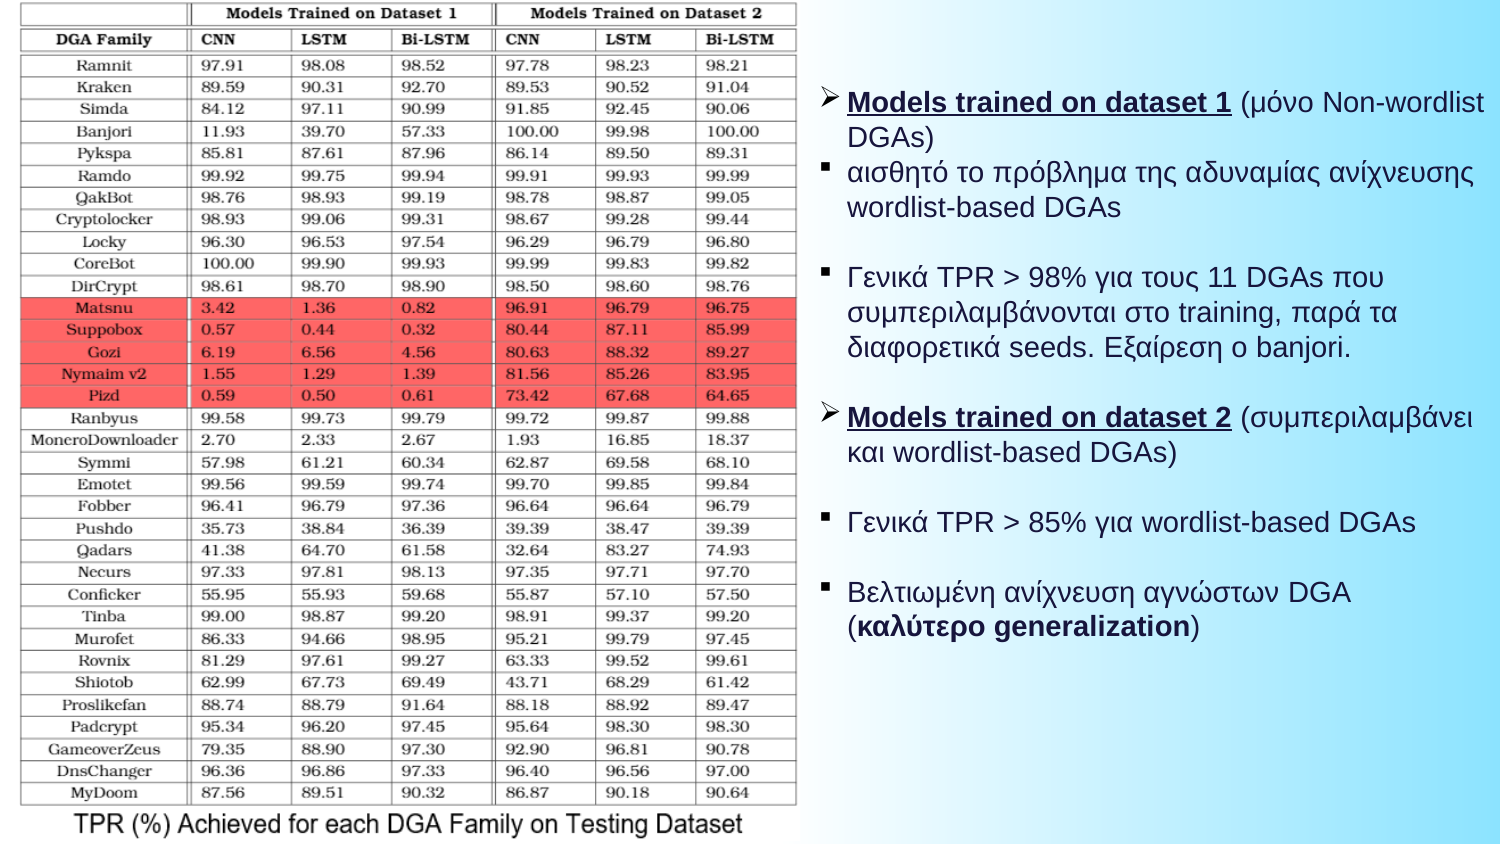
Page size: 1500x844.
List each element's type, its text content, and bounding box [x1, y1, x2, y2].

text_box Models trained on dataset 1 (μόνο Non-wordlist DGAs) αισθητό το πρόβλημα της αδυναμίας ανίχνευσης wordlist-based DGAs Γενικά TPR > 98% για τους 11 DGAs που συμπεριλαμβάνονται στο training, παρά τα διαφορετικά seeds. Εξαίρεση ο banjori. Models trained on dataset 2 (συμπεριλαμβάνει και wordlist-based DGAs) Γενικά TPR > 85% για wordlist-based DGAs Βελτιωμένη ανίχνευση αγνώστων DGA (καλύτερο generalization) [805, 76, 1500, 651]
picture [17, 0, 800, 841]
